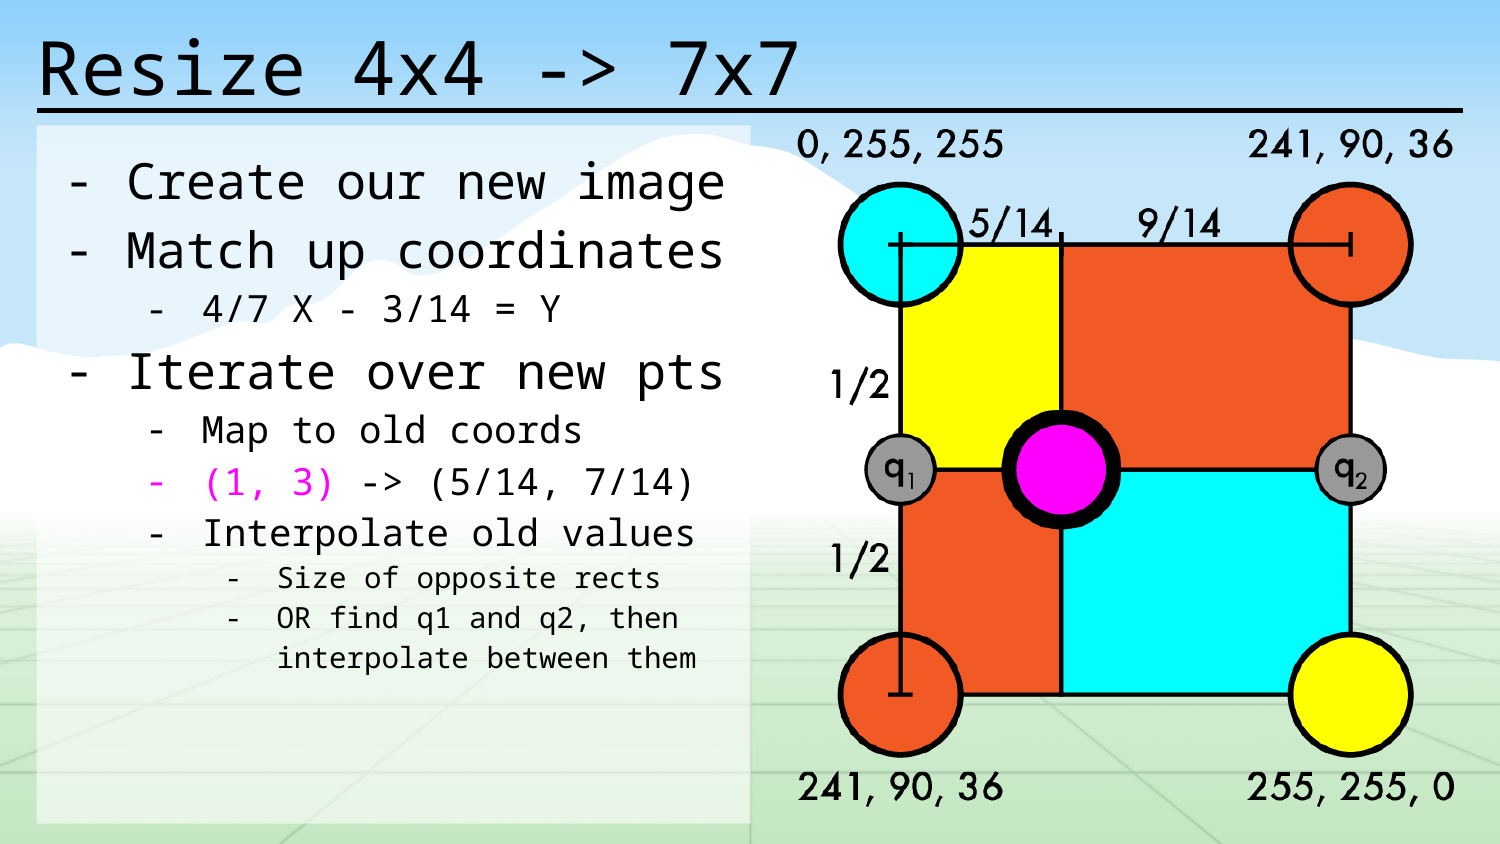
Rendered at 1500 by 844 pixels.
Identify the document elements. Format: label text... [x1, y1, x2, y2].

list Create our new image Match up coordinates 4/7 X - 3/14 = Y Iterate over new pts Map to old coords (1, 3) -> (5/14, 7/14) Interpolate old values Size of opposite rects OR find q1 and q2, then interpolate between them [36, 125, 745, 824]
title Resize 4x4 -> 7x7 [20, 31, 1479, 126]
picture [0, 0, 1500, 844]
